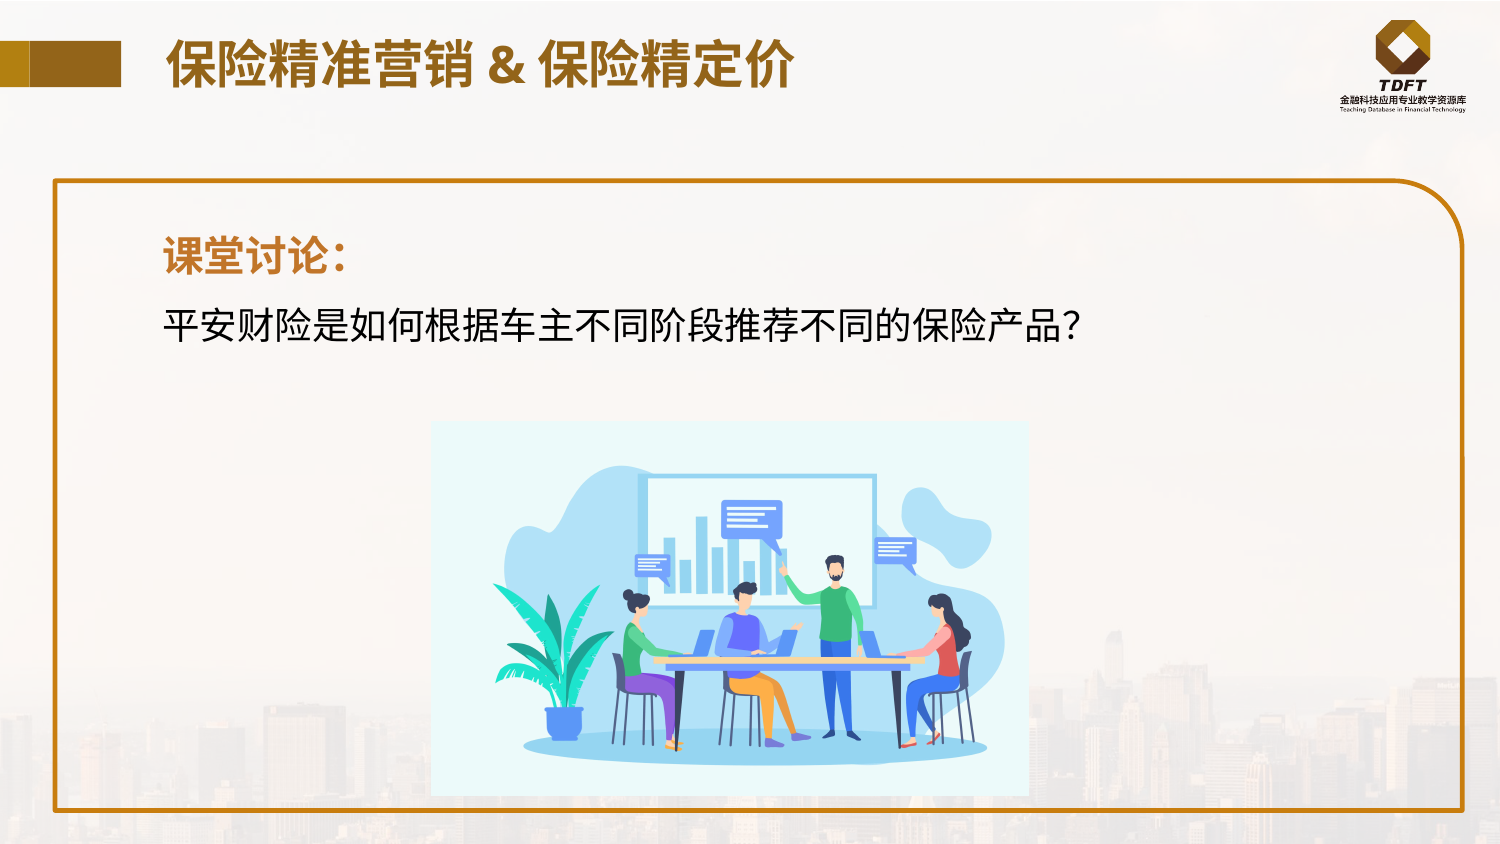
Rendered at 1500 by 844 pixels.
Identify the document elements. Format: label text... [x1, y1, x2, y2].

text_box 课堂讨论： 平安财险是如何根据车主不同阶段推荐不同的保险产品？ [147, 197, 1439, 355]
text_box [0, 39, 28, 89]
text_box 保险精准营销&保险精定价 [55, 11, 906, 102]
text_box [121, 127, 420, 218]
text_box [52, 178, 1465, 813]
picture [0, 1, 1500, 844]
text_box [28, 39, 55, 89]
